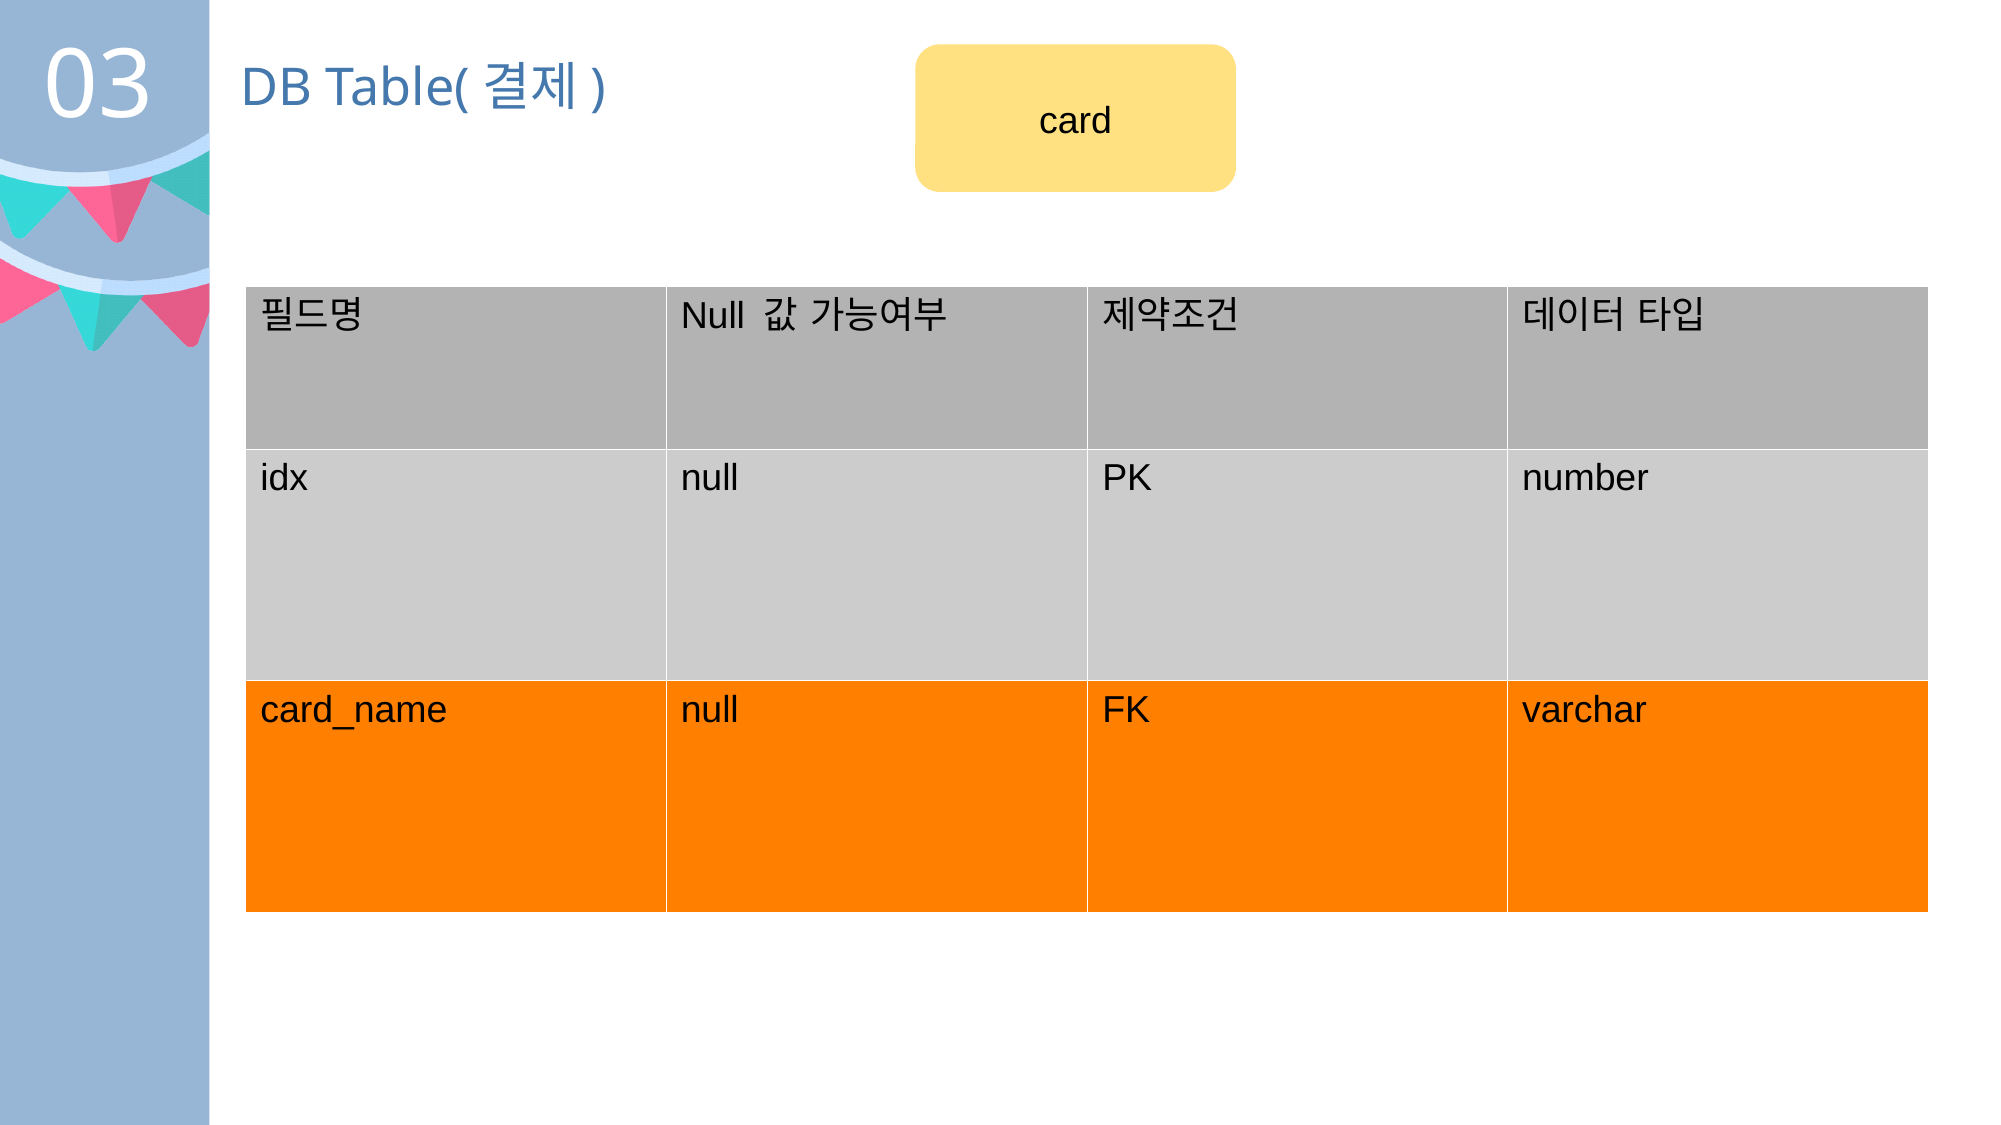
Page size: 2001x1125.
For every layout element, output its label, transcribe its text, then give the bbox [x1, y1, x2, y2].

table_cell idx [246, 450, 666, 680]
picture [0, 130, 210, 351]
table_cell card_name [246, 681, 666, 912]
table_cell null [667, 450, 1087, 680]
table_header Null 값 가능여부 [667, 287, 1087, 449]
table_cell null [667, 681, 1087, 912]
text_box [0, 0, 212, 129]
text_box [0, 354, 212, 1125]
table_cell PK [1088, 450, 1507, 680]
table_header 데이터 타입 [1508, 287, 1928, 449]
text_box 03 [28, 14, 277, 144]
table_header 제약조건 [1088, 287, 1507, 449]
table_cell number [1508, 450, 1928, 680]
table_cell FK [1088, 681, 1507, 912]
table_cell varchar [1508, 681, 1928, 912]
table_header 필드명 [246, 287, 666, 449]
text_box card [913, 42, 1239, 195]
text_box DB Table(결제) [225, 45, 926, 124]
